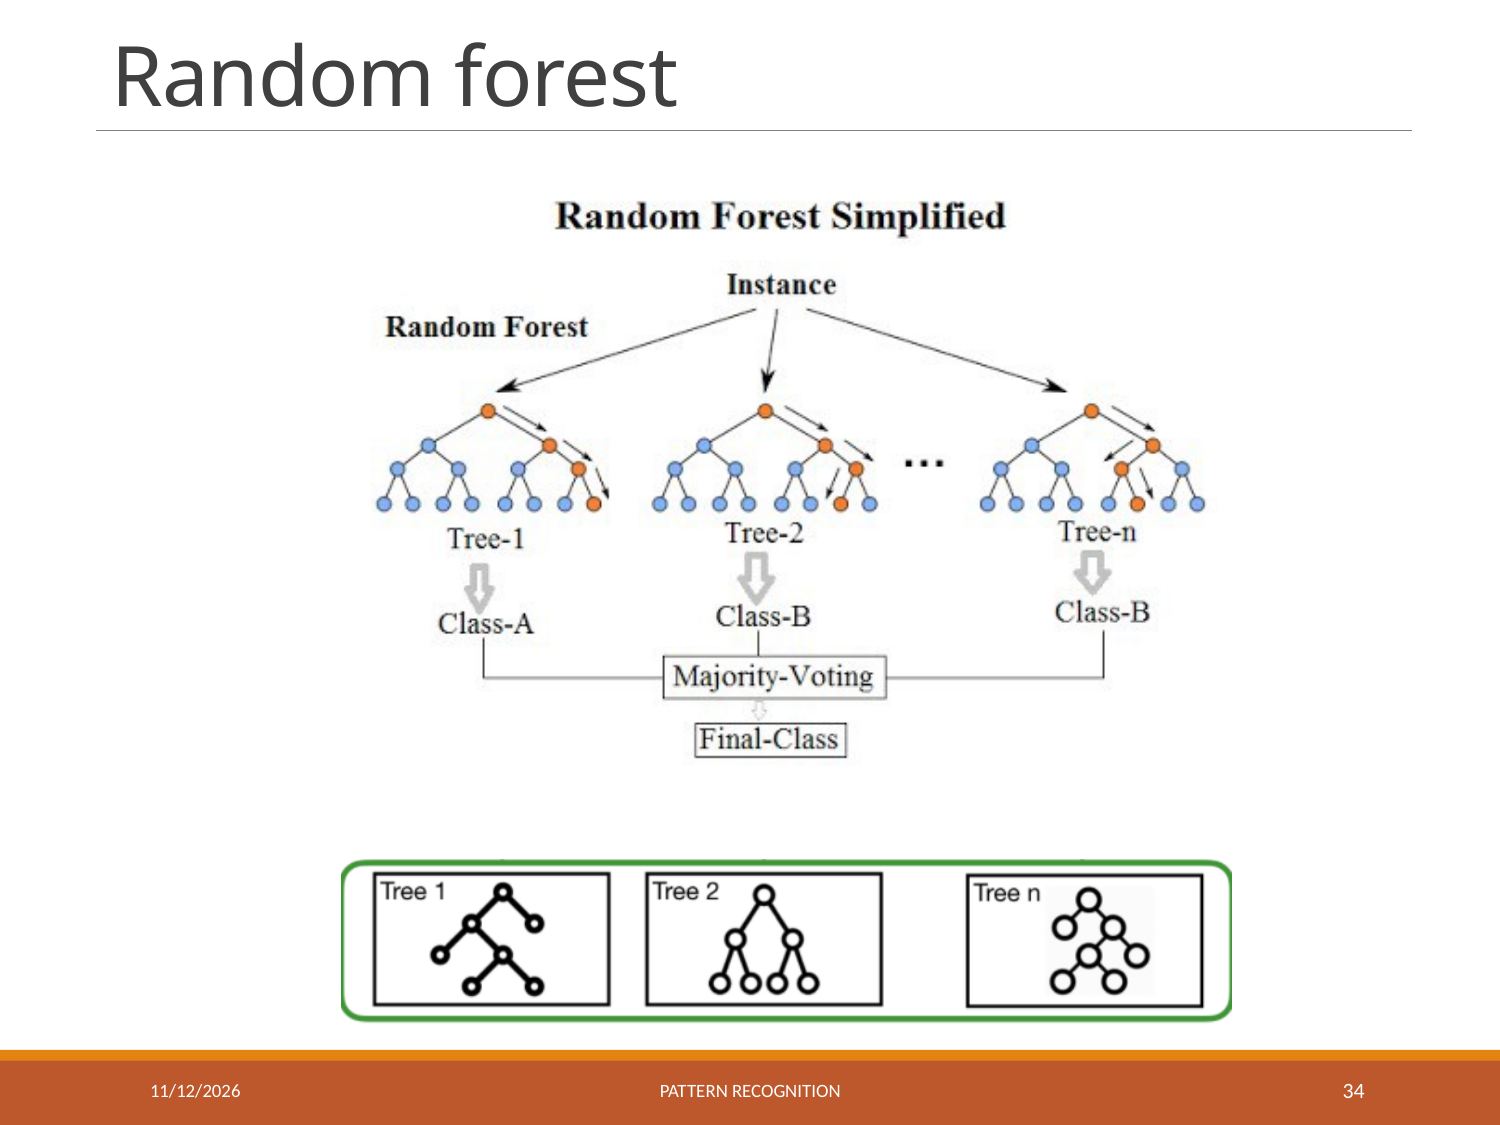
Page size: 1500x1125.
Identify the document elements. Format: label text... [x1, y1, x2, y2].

picture [341, 859, 1232, 1025]
title Random forest [96, 19, 1413, 131]
footer Pattern recognition [453, 1059, 1047, 1120]
slide_number 34 [1218, 1059, 1380, 1120]
picture [356, 171, 1219, 841]
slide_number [135, 1059, 440, 1120]
